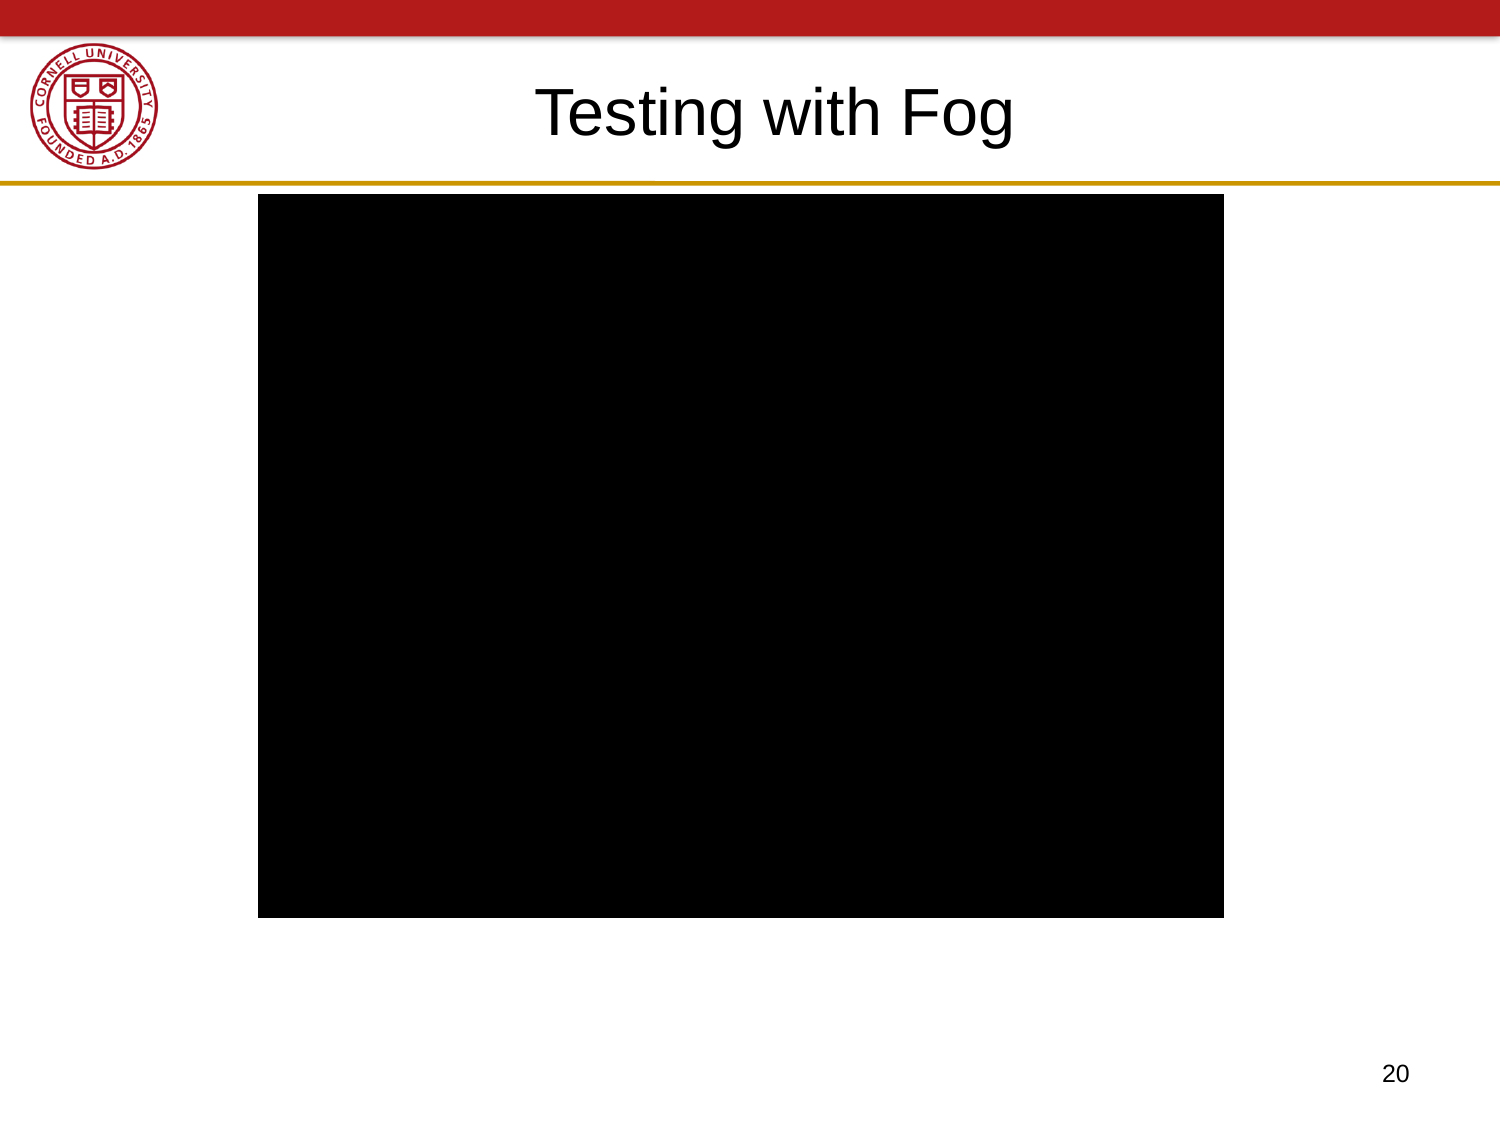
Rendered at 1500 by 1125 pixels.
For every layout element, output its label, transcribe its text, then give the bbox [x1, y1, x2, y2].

slide_number 20 [1074, 1042, 1425, 1103]
picture [24, 37, 176, 175]
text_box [257, 193, 1225, 919]
title Testing with Fog [249, 37, 1300, 180]
